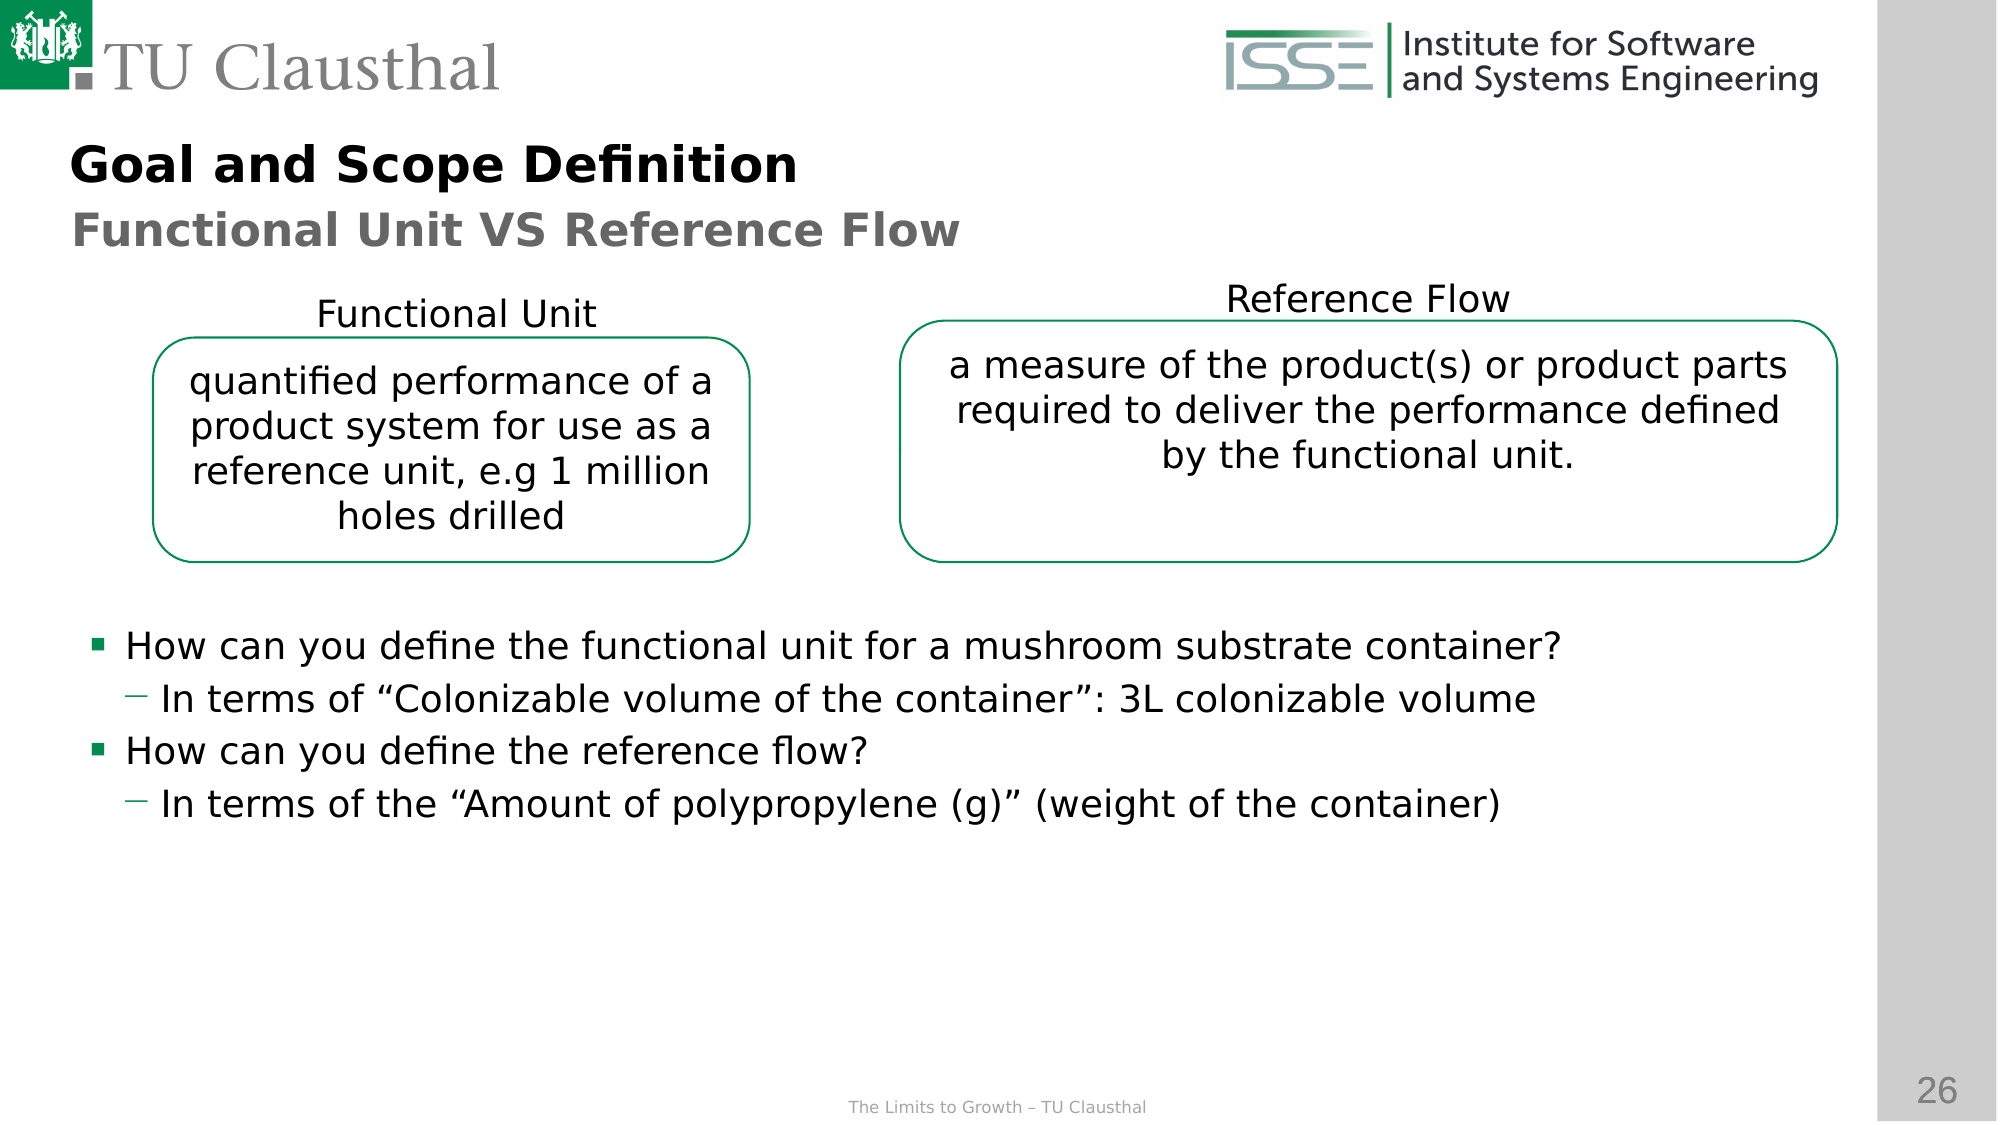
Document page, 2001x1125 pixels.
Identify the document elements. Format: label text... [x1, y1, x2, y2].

text_box Goal and Scope Definition [55, 125, 1817, 206]
text_box Functional Unit [250, 282, 663, 341]
text_box Functional Unit VS Reference Flow [70, 188, 1768, 268]
picture [0, 0, 499, 90]
text_box How can you define the functional unit for a mushroom substrate container? In terms of “Colonizable volume of the container”: 3L colonizable volume How can you define the reference flow? In terms of the “Amount of polypropylene (g)” (weight of the container) [75, 562, 1806, 975]
picture [1218, 22, 1823, 104]
text_box a measure of the product(s) or product parts required to deliver the performance defined by the functional unit. [898, 319, 1839, 564]
text_box Reference Flow [1162, 267, 1575, 326]
text_box quantified performance of a product system for use as a reference unit, e.g 1 million holes drilled [151, 336, 751, 564]
